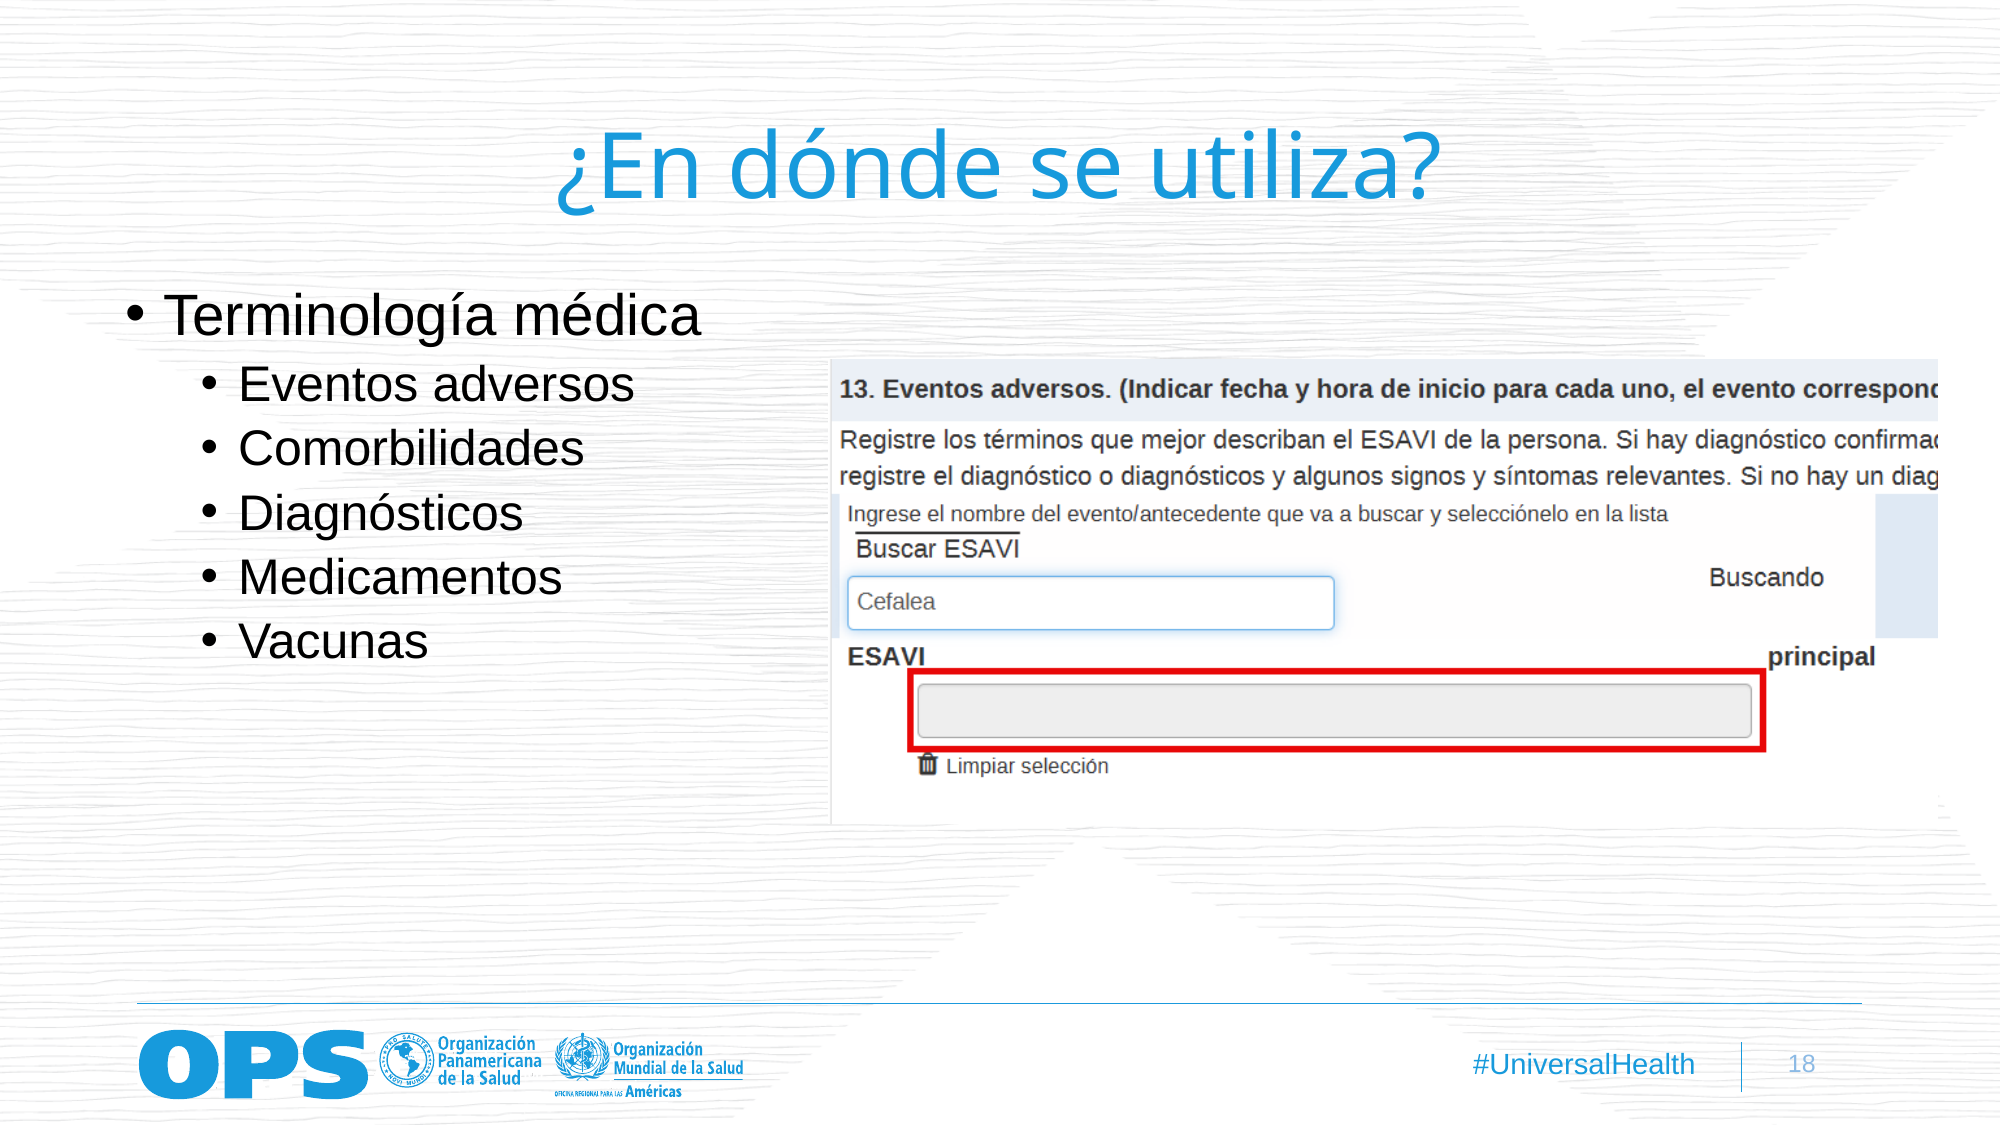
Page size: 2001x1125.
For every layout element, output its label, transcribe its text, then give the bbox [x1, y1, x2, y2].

picture [828, 359, 1938, 825]
title ¿En dónde se utiliza? [137, 59, 1863, 278]
text_box Terminología médica Eventos adversos Comorbilidades Diagnósticos Medicamentos Vacunas [110, 277, 1041, 999]
slide_number 18 [1741, 1032, 1863, 1093]
